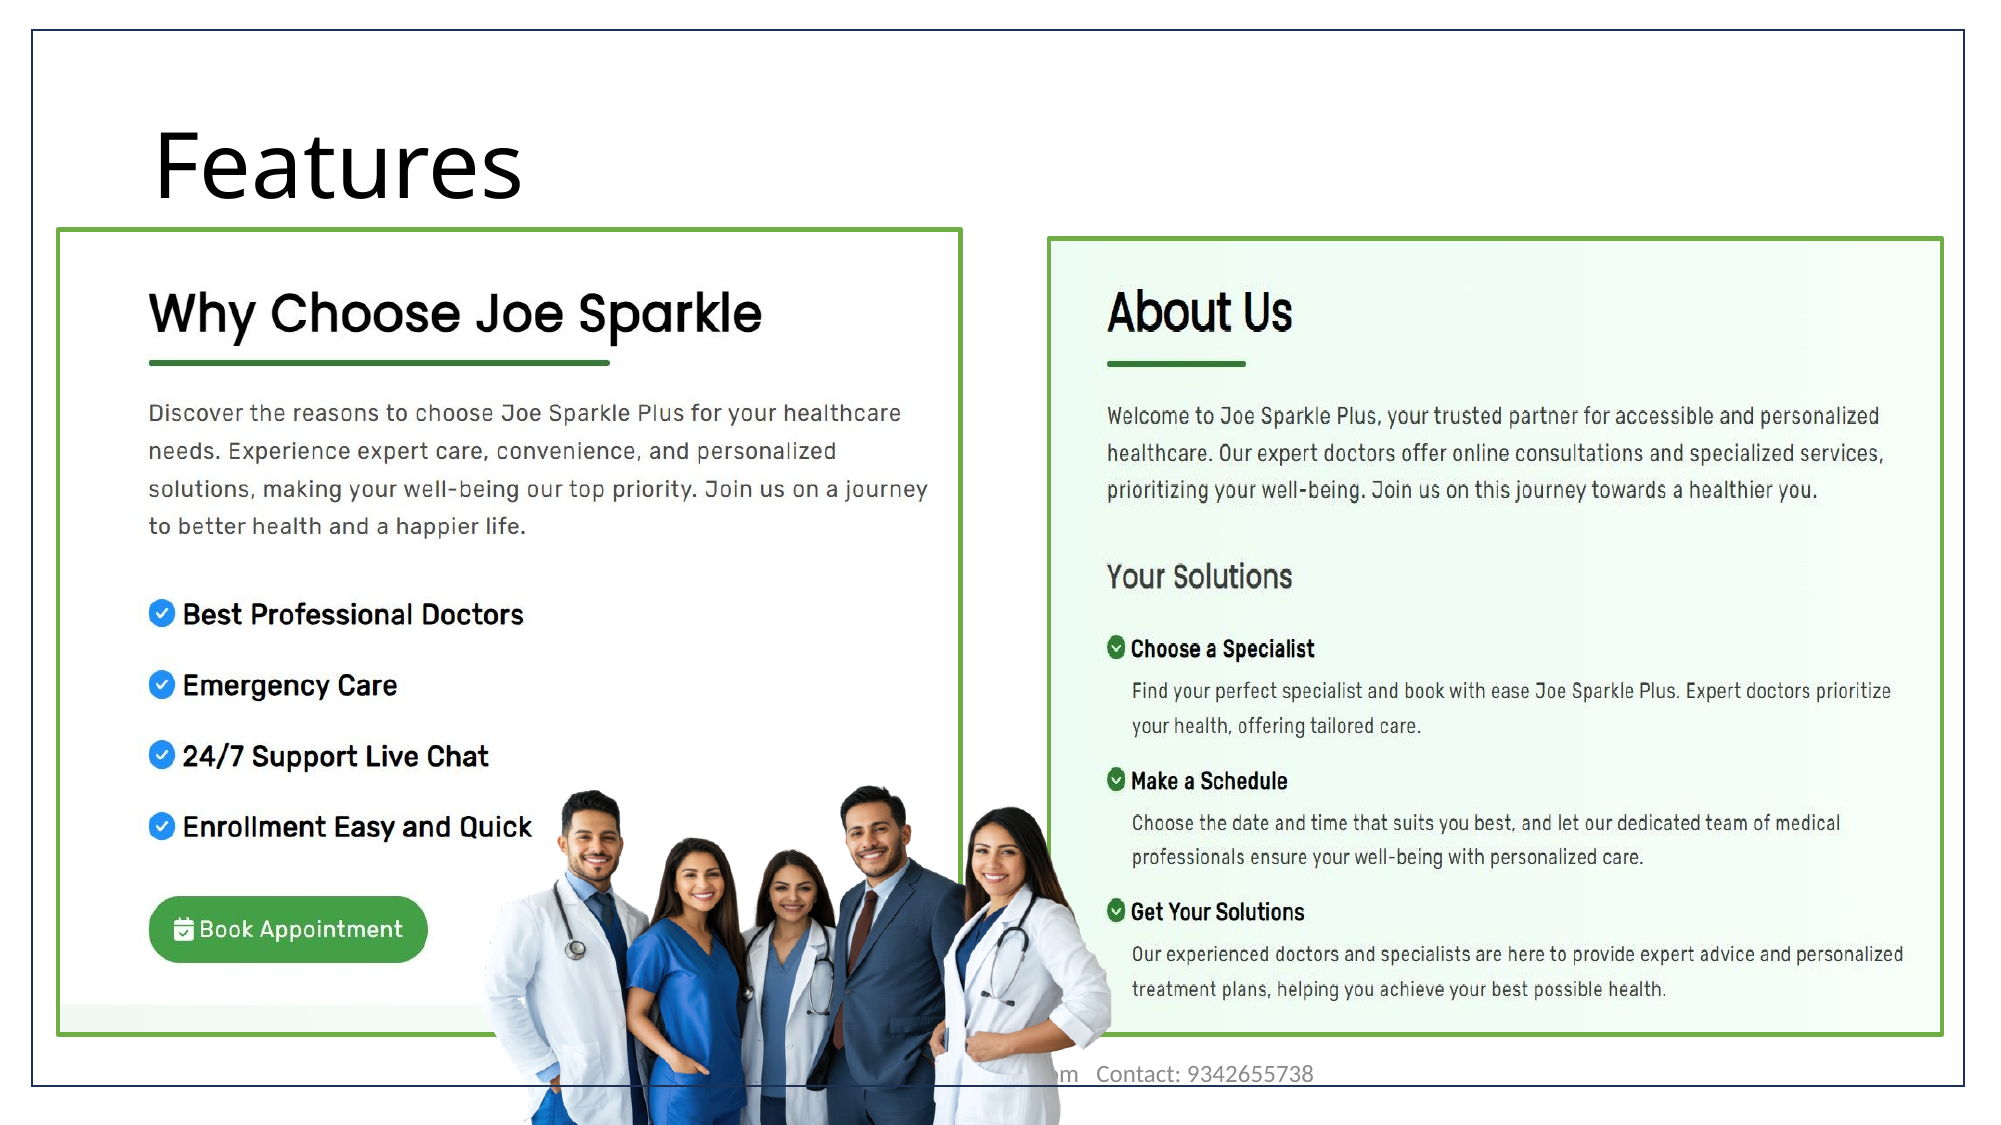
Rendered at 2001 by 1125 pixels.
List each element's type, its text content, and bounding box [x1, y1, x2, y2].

picture [60, 231, 1134, 1125]
footer Email: jotheeswaranv2004@gmail.com Contact: 9342655738 [1134, 1042, 1338, 1103]
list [1051, 240, 1940, 1033]
text_box [31, 29, 1965, 1087]
